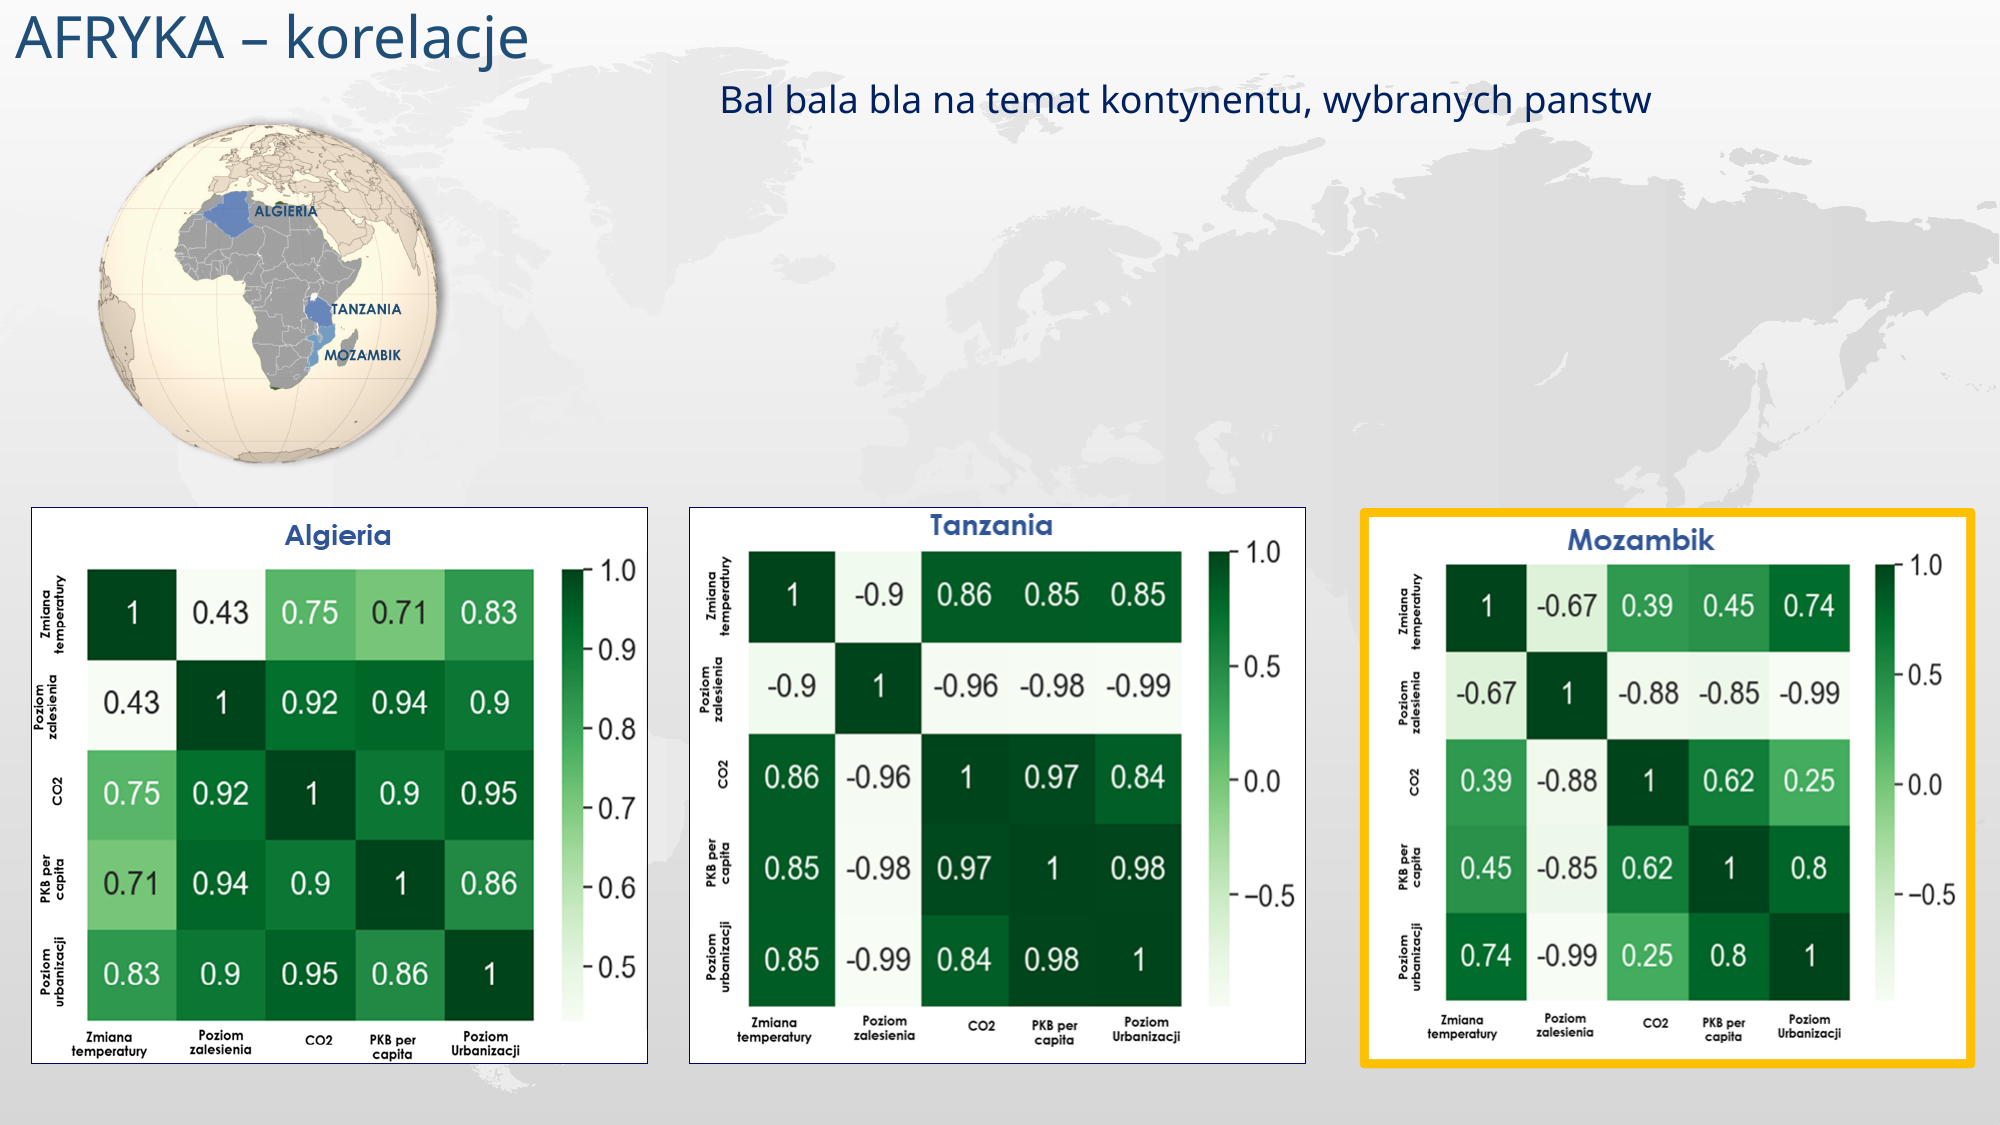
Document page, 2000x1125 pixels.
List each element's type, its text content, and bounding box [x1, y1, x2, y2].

picture [97, 124, 441, 468]
picture [1359, 507, 1976, 1069]
title AFRYKA – korelacje [0, 1, 1926, 81]
text_box Bal bala bla na temat kontynentu, wybranych panstw [704, 68, 1976, 232]
picture [689, 507, 1306, 1064]
picture [31, 507, 648, 1064]
